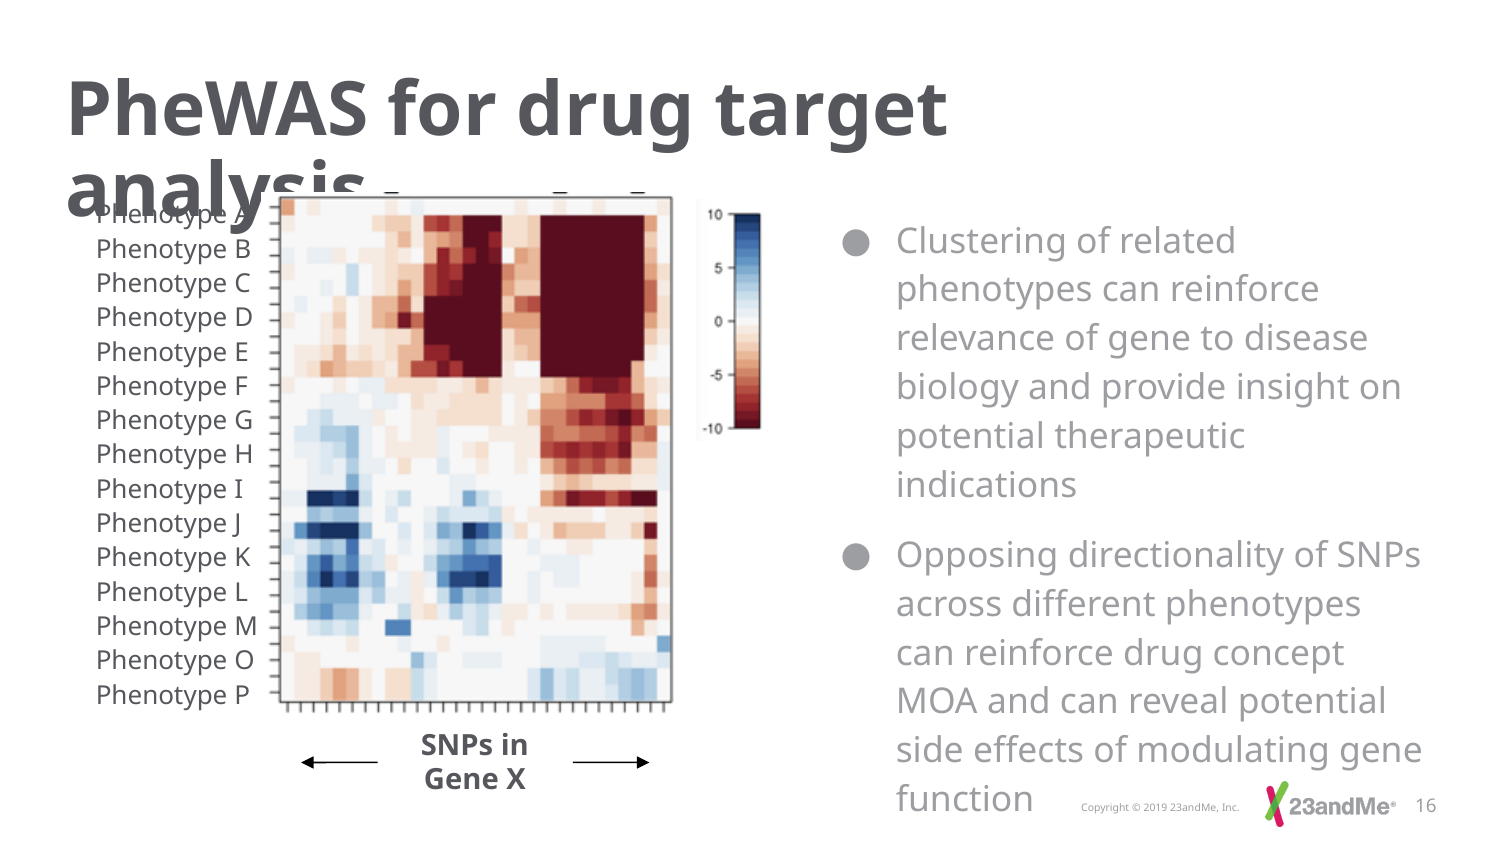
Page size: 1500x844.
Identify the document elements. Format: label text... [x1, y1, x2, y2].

subtitle Clustering of related phenotypes can reinforce relevance of gene to disease biology and provide insight on potential therapeutic indications Opposing directionality of SNPs across different phenotypes can reinforce drug concept MOA and can reveal potential side effects of modulating gene function [809, 200, 1439, 744]
picture [696, 199, 771, 441]
text_box SNPs in Gene X [377, 725, 573, 814]
text_box Phenotype A Phenotype B Phenotype C Phenotype D Phenotype E Phenotype F Phenotype G Phenotype H Phenotype I Phenotype J Phenotype K Phenotype L Phenotype M Phenotype O Phenotype P [80, 179, 292, 689]
picture [261, 191, 675, 716]
picture [1265, 781, 1396, 827]
title PheWAS for drug target analysis [54, 59, 1207, 163]
